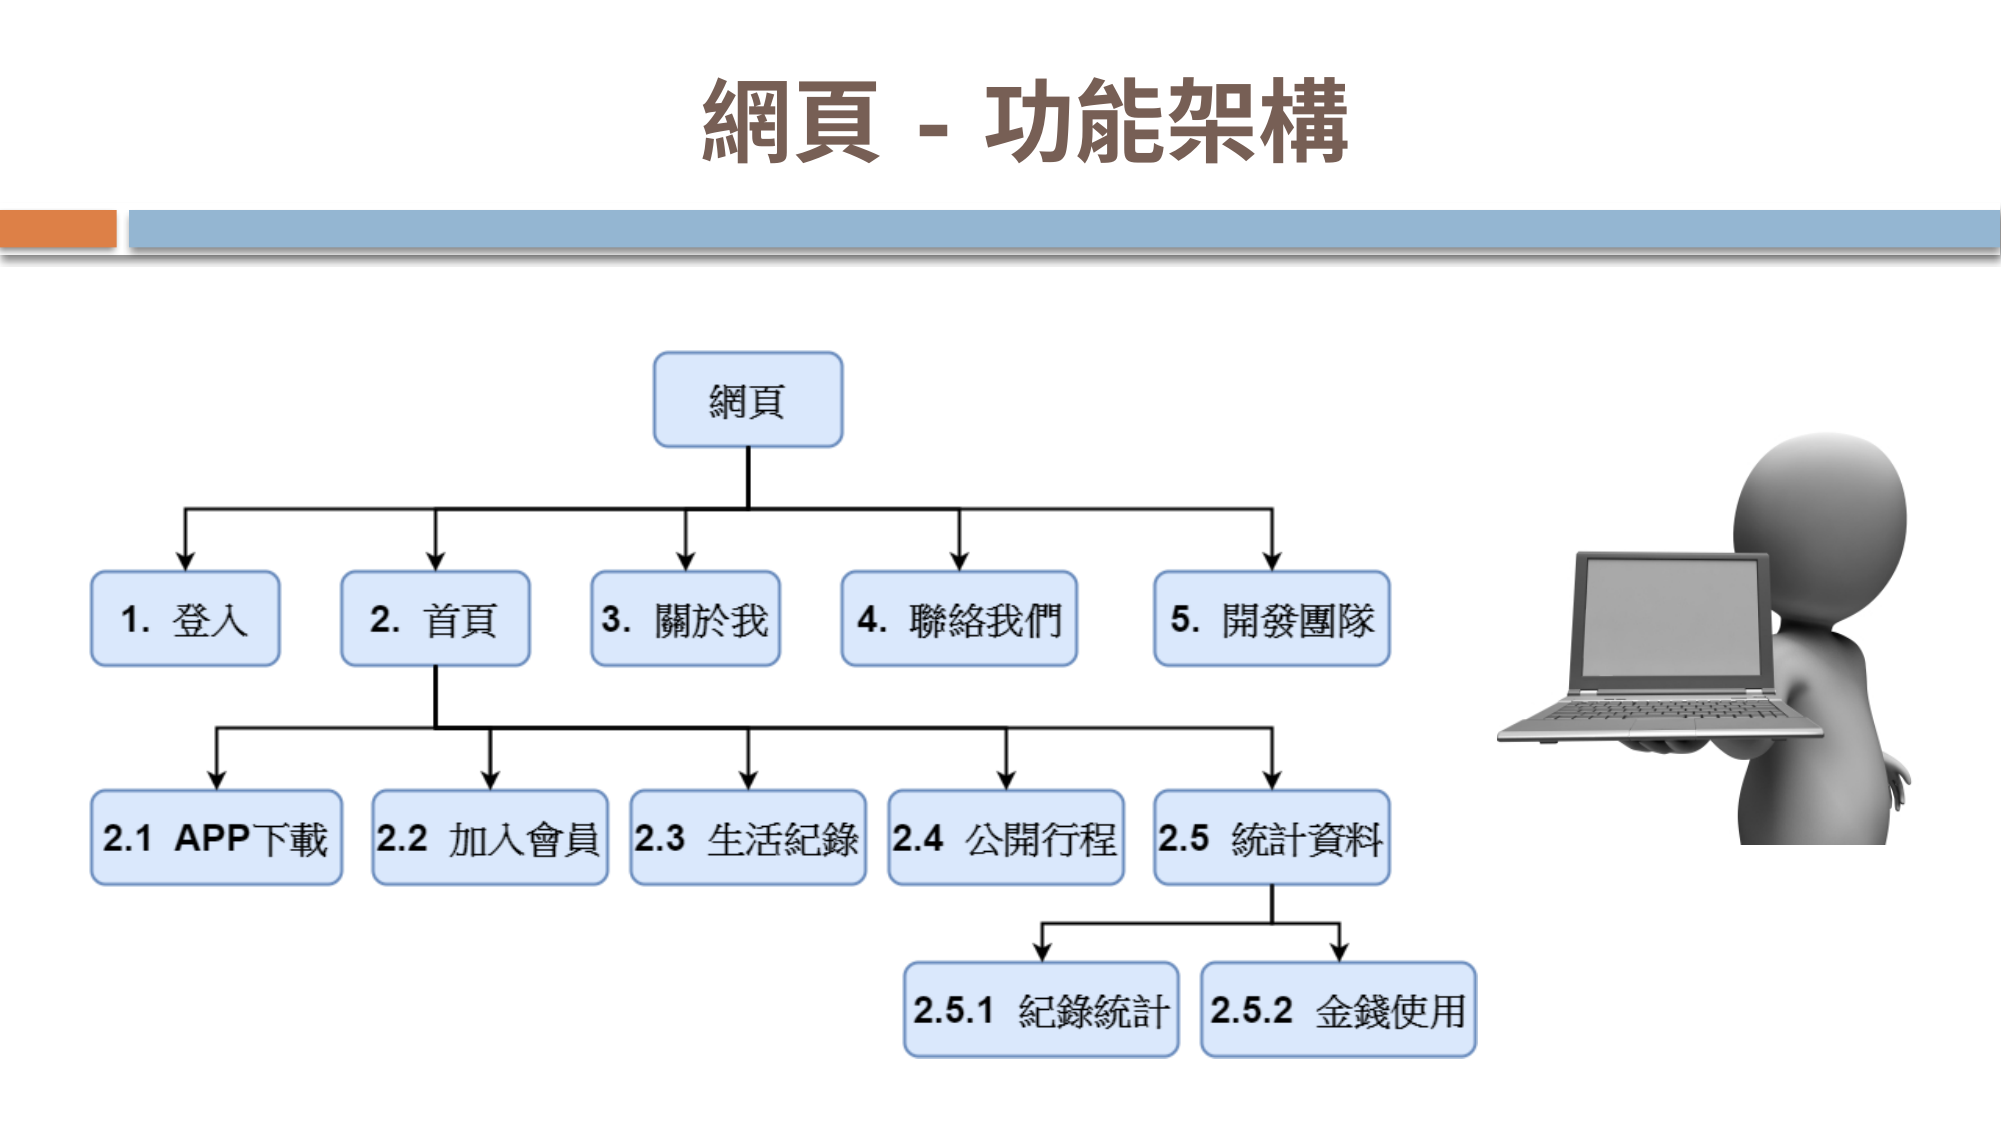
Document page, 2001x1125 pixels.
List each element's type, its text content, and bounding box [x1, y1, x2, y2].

picture [88, 348, 1928, 1059]
title 網頁-功能架構 [133, 37, 1918, 200]
